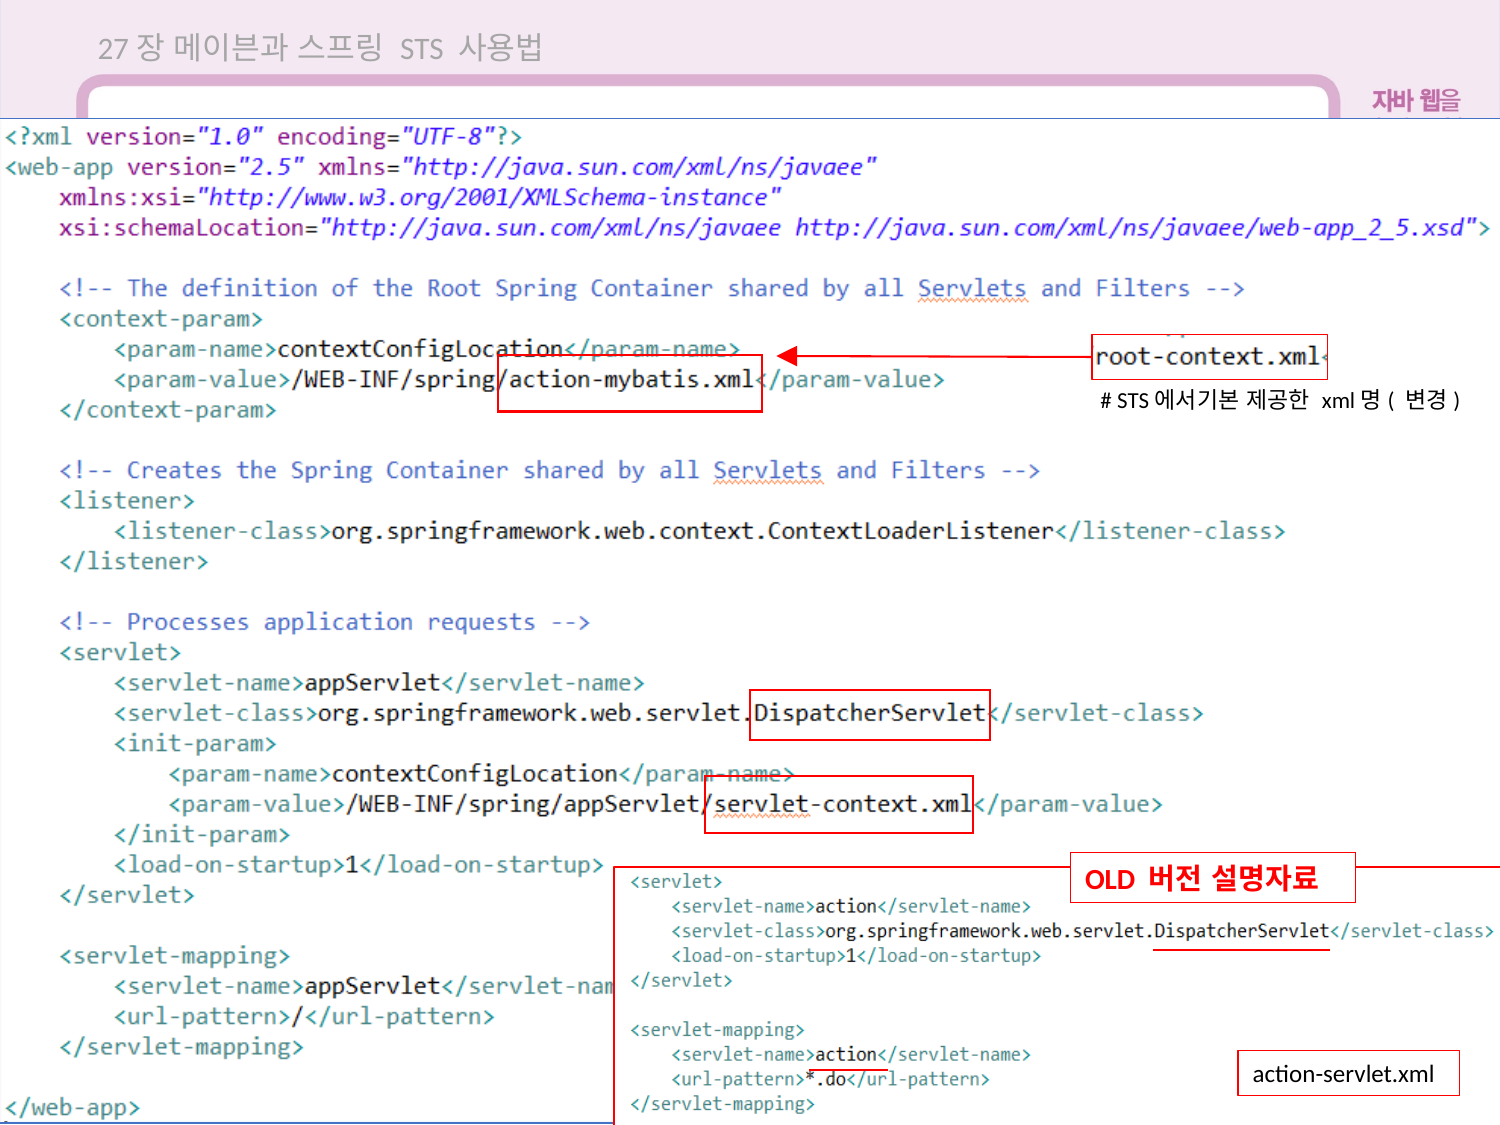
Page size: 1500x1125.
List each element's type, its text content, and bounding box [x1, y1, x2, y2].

picture [0, 119, 1500, 1125]
text_box 27장 메이븐과 스프링 STS 사용법 [82, 0, 1133, 74]
picture [0, 0, 1500, 118]
